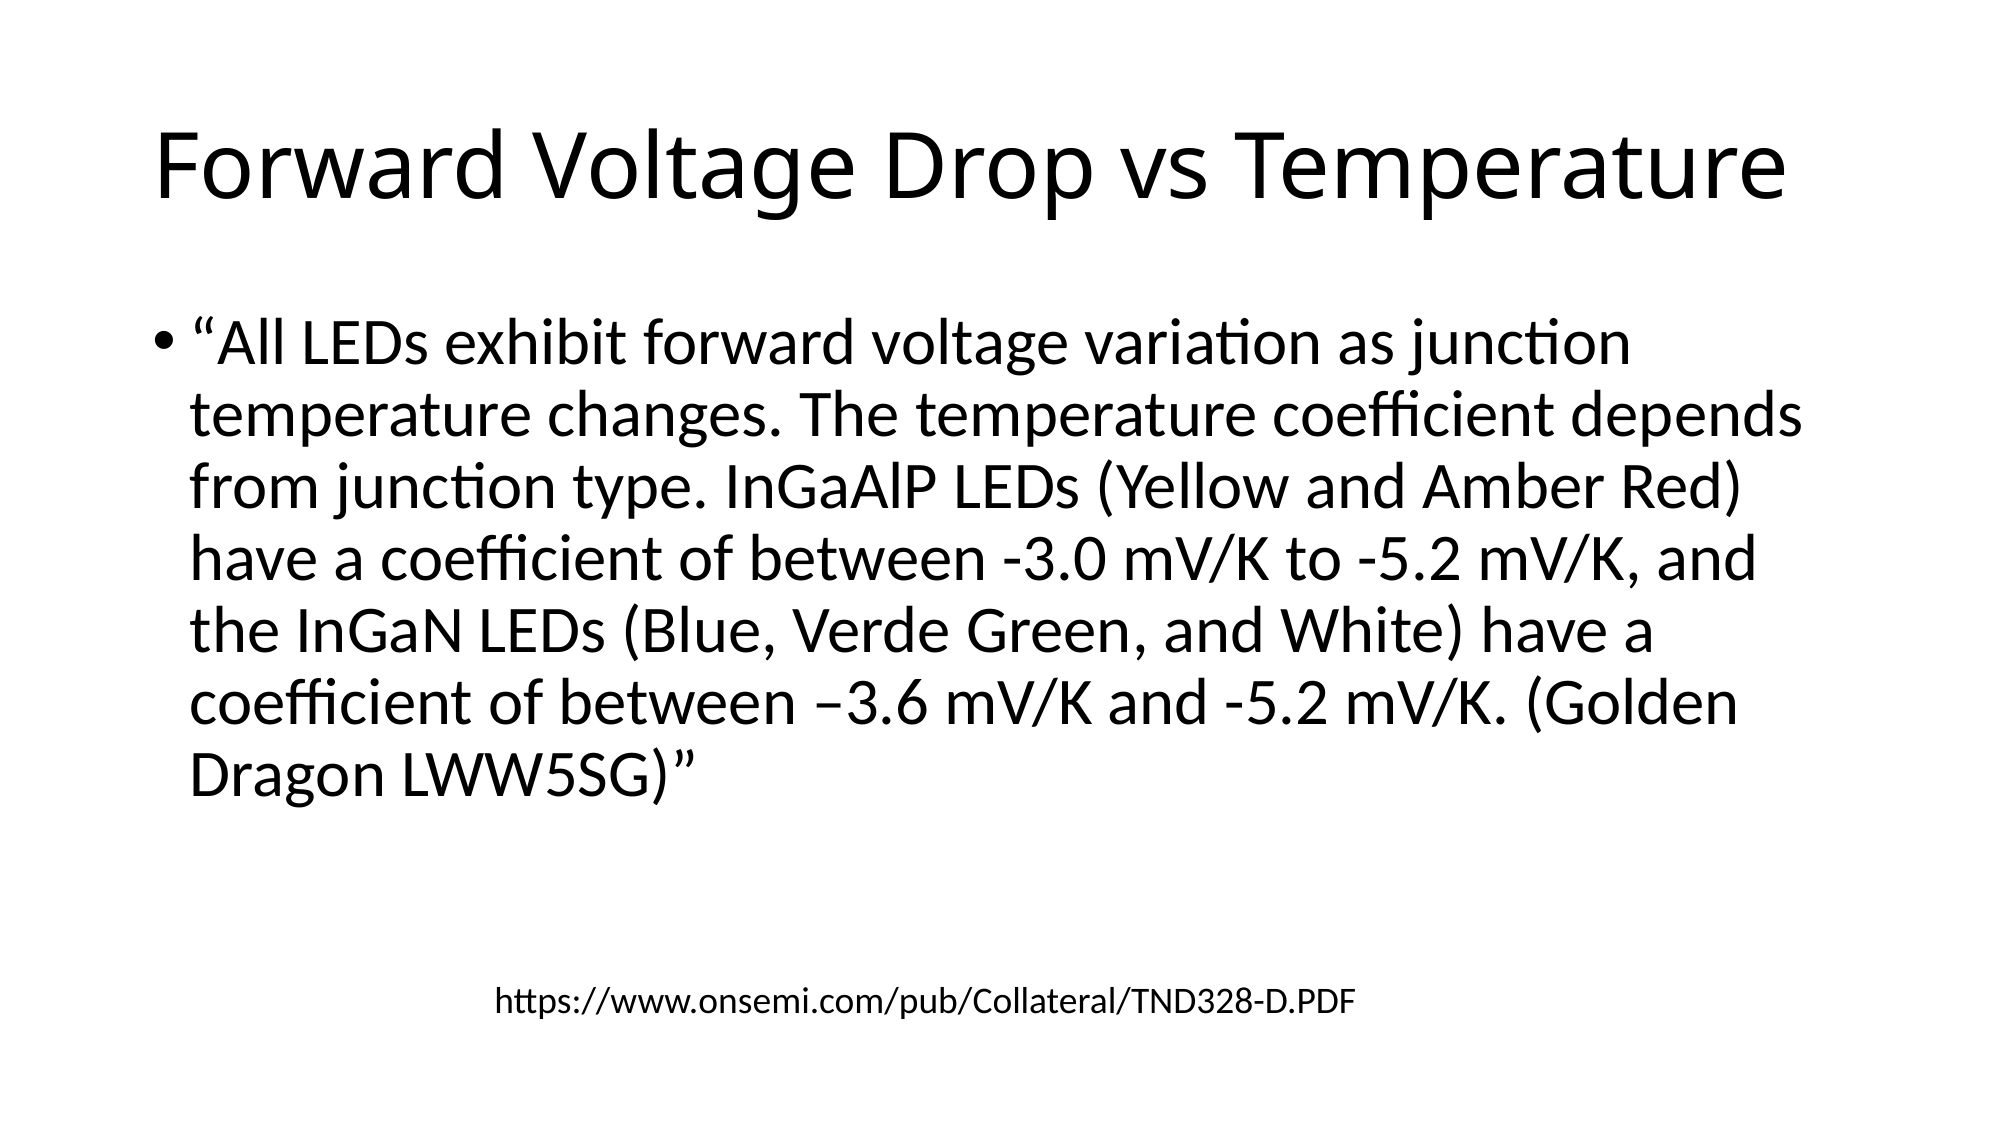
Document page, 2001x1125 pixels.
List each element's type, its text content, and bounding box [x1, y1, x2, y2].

title Forward Voltage Drop vs Temperature [137, 59, 1863, 278]
list “All LEDs exhibit forward voltage variation as junction temperature changes. The temperature coefficient depends from junction type. InGaAlP LEDs (Yellow and Amber Red) have a coefficient of between -3.0 mV/K to -5.2 mV/K, and the InGaN LEDs (Blue, Verde Green, and White) have a coefficient of between –3.6 mV/K and -5.2 mV/K. (Golden Dragon LWW5SG)” [137, 299, 1863, 757]
text_box https://www.onsemi.com/pub/Collateral/TND328-D.PDF [479, 968, 1372, 1029]
